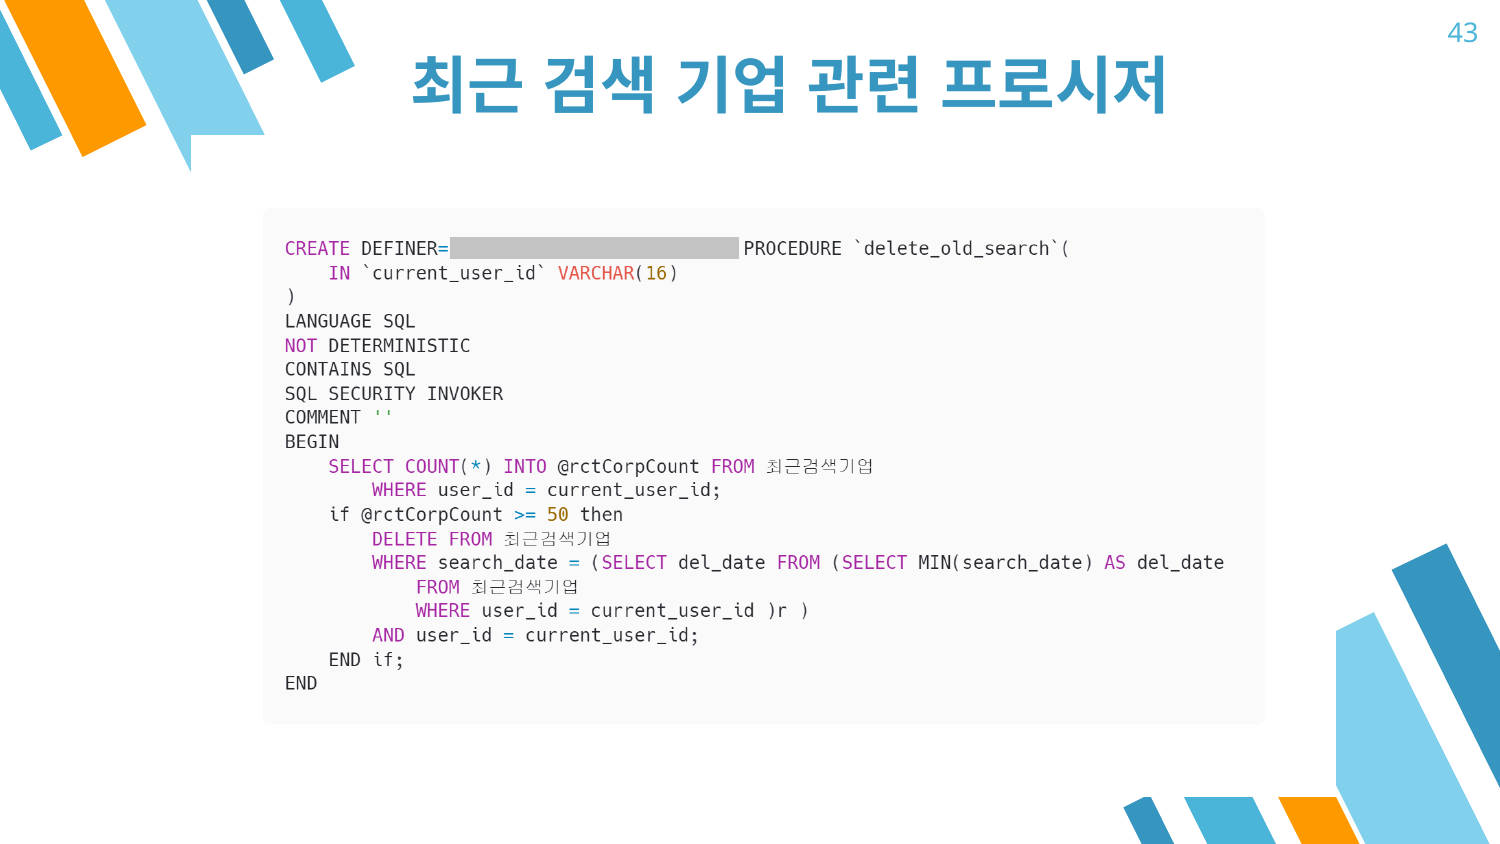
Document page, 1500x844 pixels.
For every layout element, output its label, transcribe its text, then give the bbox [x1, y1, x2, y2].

title 최근 검색 기업 관련 프로시저 [395, 24, 1341, 136]
slide_number 43 [1403, 0, 1494, 65]
picture [191, 135, 1336, 797]
